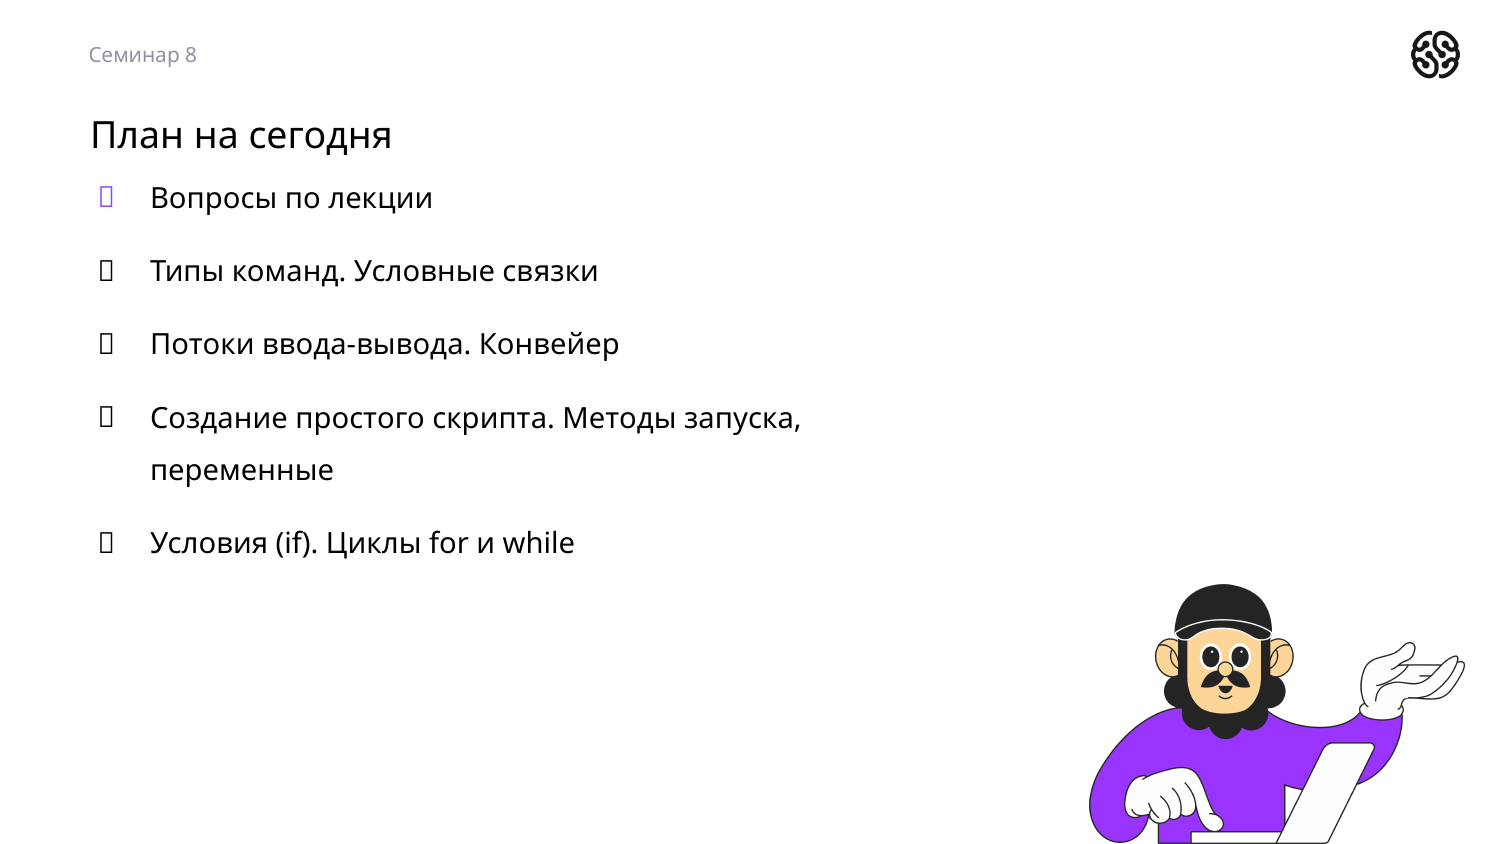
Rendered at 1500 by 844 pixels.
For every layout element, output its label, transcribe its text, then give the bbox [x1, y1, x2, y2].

subtitle Вопросы по лекции Типы команд. Условные связки Потоки ввода-вывода. Конвейер Создание простого скрипта. Методы запуска, переменные Условия (if). Циклы for и while [88, 115, 979, 606]
subtitle Семинар 8 [88, 24, 1066, 84]
picture [1413, 30, 1460, 79]
title План на сегодня [90, 15, 1413, 157]
picture [1089, 584, 1466, 844]
